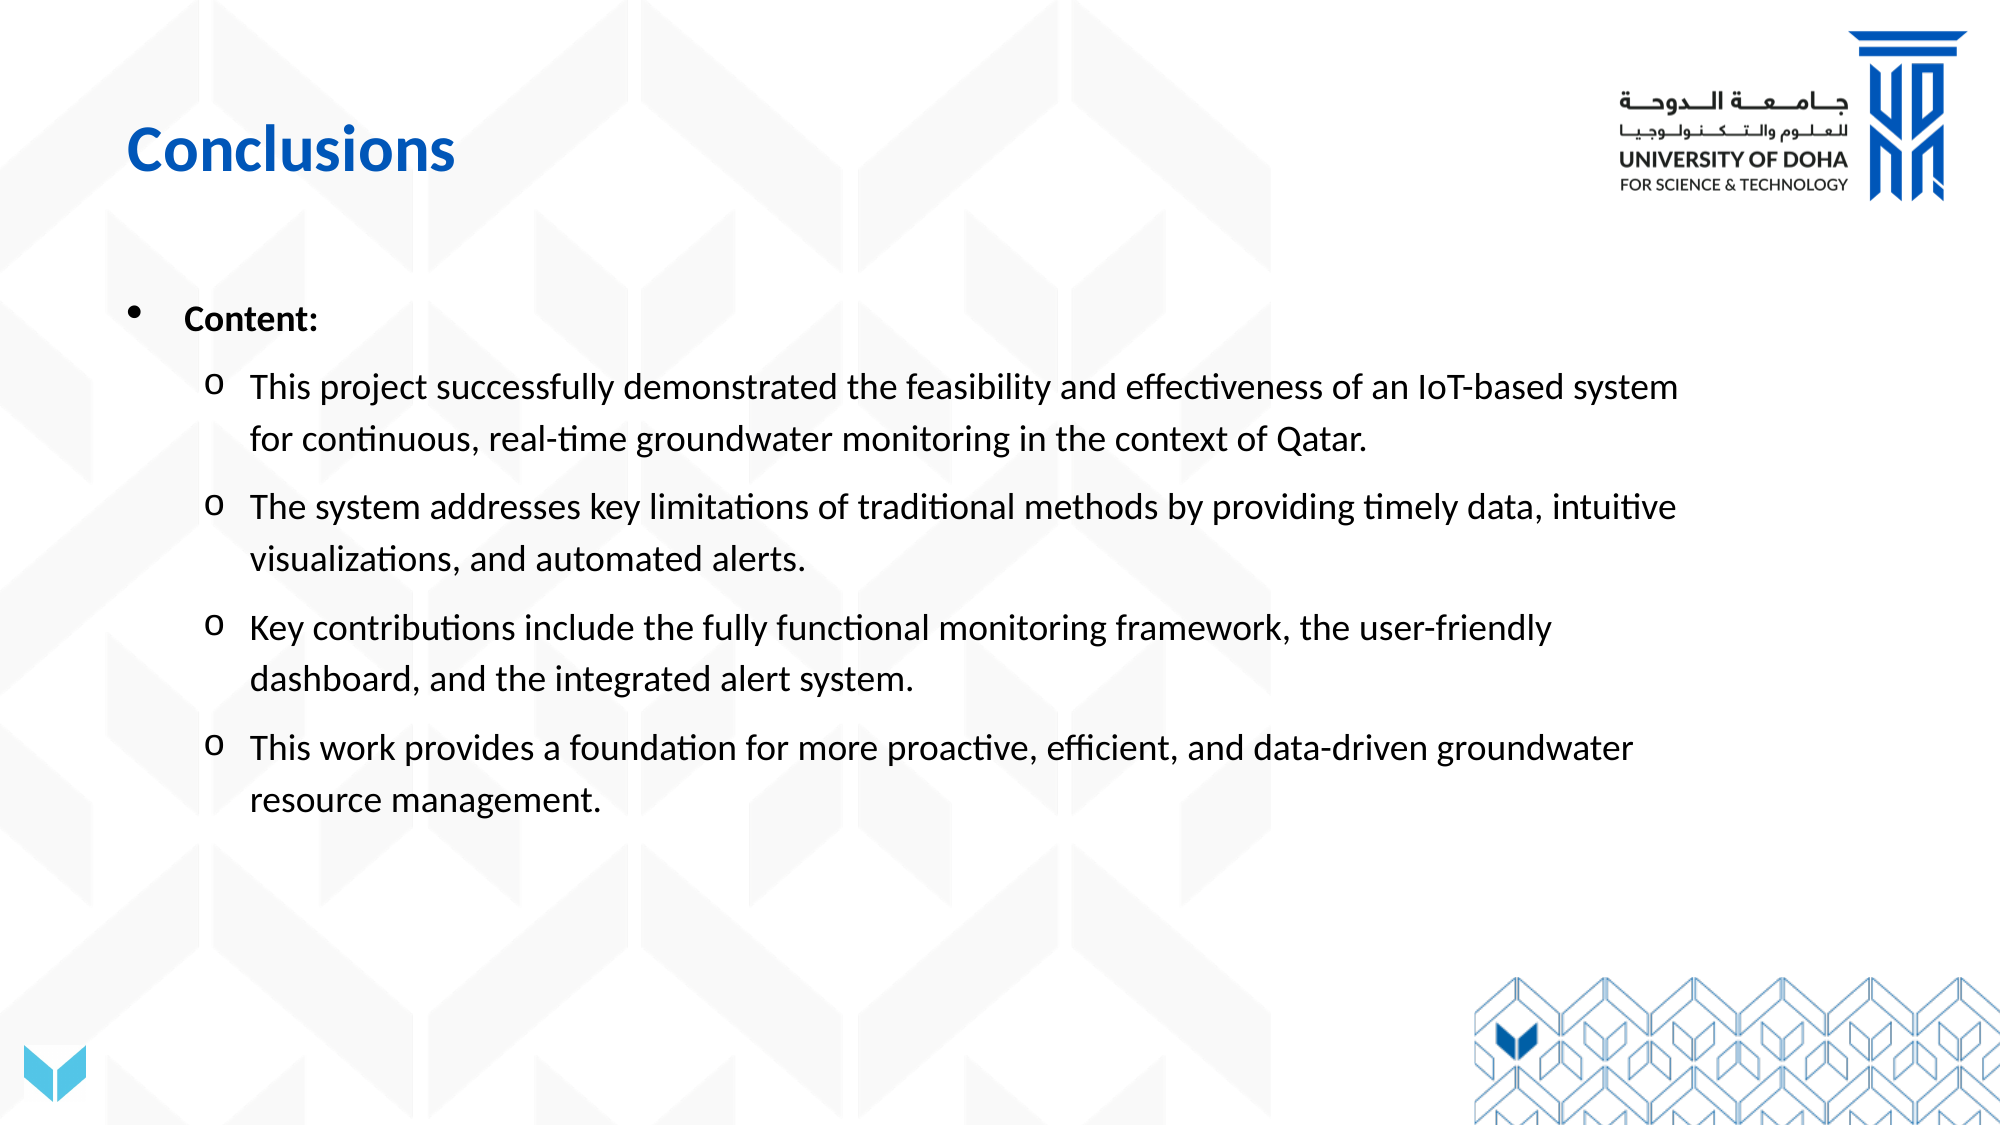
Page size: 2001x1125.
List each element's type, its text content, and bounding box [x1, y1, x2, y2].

picture [1588, 0, 2000, 235]
picture [24, 1045, 86, 1102]
title Conclusions [112, 75, 1723, 224]
list Content: This project successfully demonstrated the feasibility and effectiveness of an IoT-based system for continuous, real-time groundwater monitoring in the context of Qatar. The system addresses key limitations of traditional methods by providing timely data, intuitive visualizations, and automated alerts. Key contributions include the fully functional monitoring framework, the user-friendly dashboard, and the integrated alert system. This work provides a foundation for more proactive, efficient, and data-driven groundwater resource management. [113, 279, 1723, 959]
